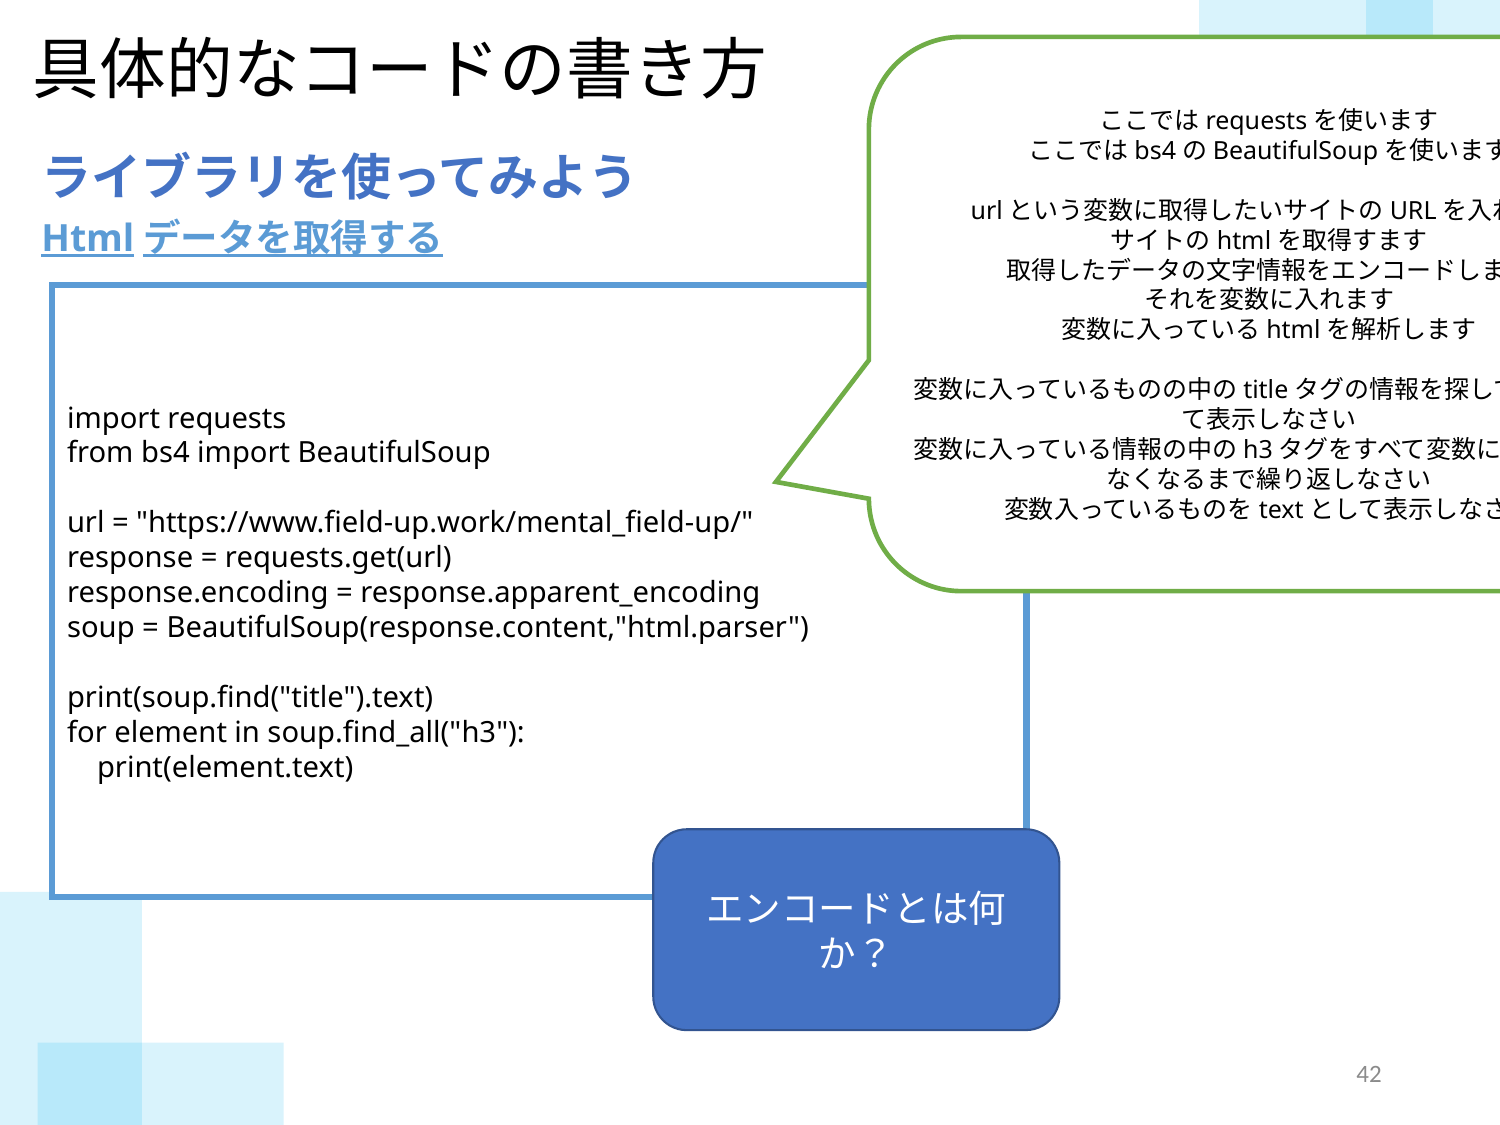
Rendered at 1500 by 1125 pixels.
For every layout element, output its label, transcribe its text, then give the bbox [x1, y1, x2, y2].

text_box 具体的なコードの書き方 [18, 19, 975, 114]
text_box エンコードとは何か？ [652, 828, 1061, 1032]
text_box import requests from bs4 import BeautifulSoup url = "https://www.field-up.work/mental_field-up/" response = requests.get(url) response.encoding = response.apparent_encoding soup = BeautifulSoup(response.content,"html.parser") print(soup.find("title").text) for element in soup.find_all("h3"): print(element.text) [51, 284, 1028, 898]
text_box ここではrequestsを使います ここではbs4のBeautifulSoupを使います urlという変数に取得したいサイトのURLを入れます サイトのhtmlを取得すます 取得したデータの文字情報をエンコードします それを変数に入れます 変数に入っているhtmlを解析します 変数に入っているものの中のtitleタグの情報を探してtextとして表示しなさい 変数に入っている情報の中のh3タグをすべて変数に入れ続け、なくなるまで繰り返しなさい 変数入っているものをtextとして表示しなさい [774, 35, 1500, 593]
slide_number 41 [1059, 1042, 1397, 1103]
text_box ライブラリを使ってみよう [26, 114, 804, 206]
text_box Htmlデータを取得する [26, 206, 867, 266]
